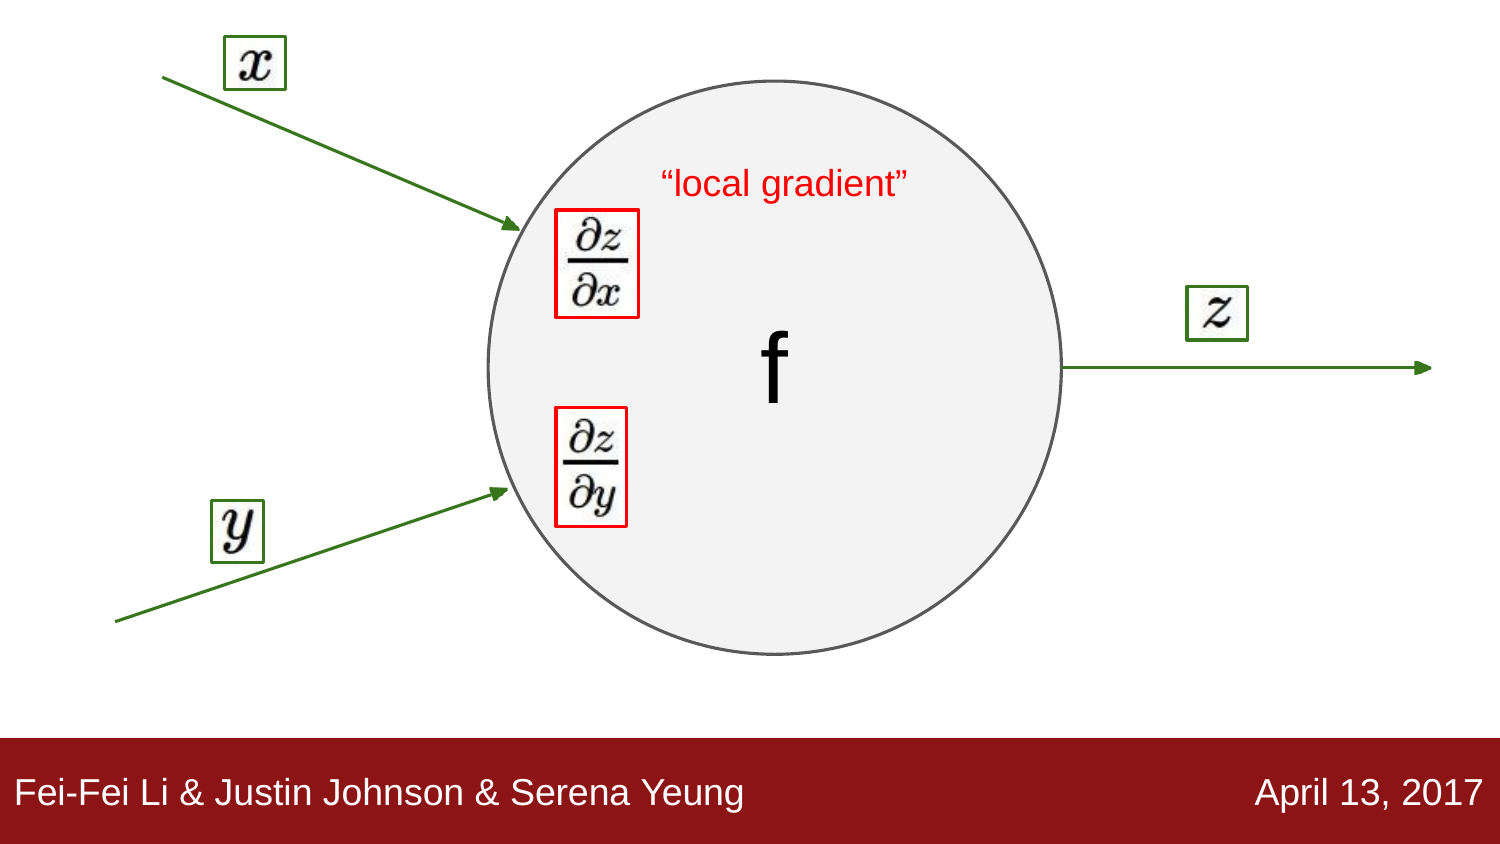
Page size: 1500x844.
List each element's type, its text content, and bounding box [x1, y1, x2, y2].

text_box [488, 81, 1062, 655]
title f [709, 301, 791, 445]
text_box “local gradient” [659, 157, 912, 205]
text_box [501, 216, 520, 231]
text_box [1414, 361, 1432, 375]
text_box [224, 36, 286, 90]
text_box [556, 407, 627, 527]
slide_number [1252, 769, 1488, 844]
text_box [211, 500, 264, 563]
text_box [489, 487, 508, 501]
text_box [555, 210, 639, 318]
text_box [1187, 286, 1248, 340]
footer Fei-Fei Li & Justin Johnson & Serena Yeung [11, 769, 753, 844]
